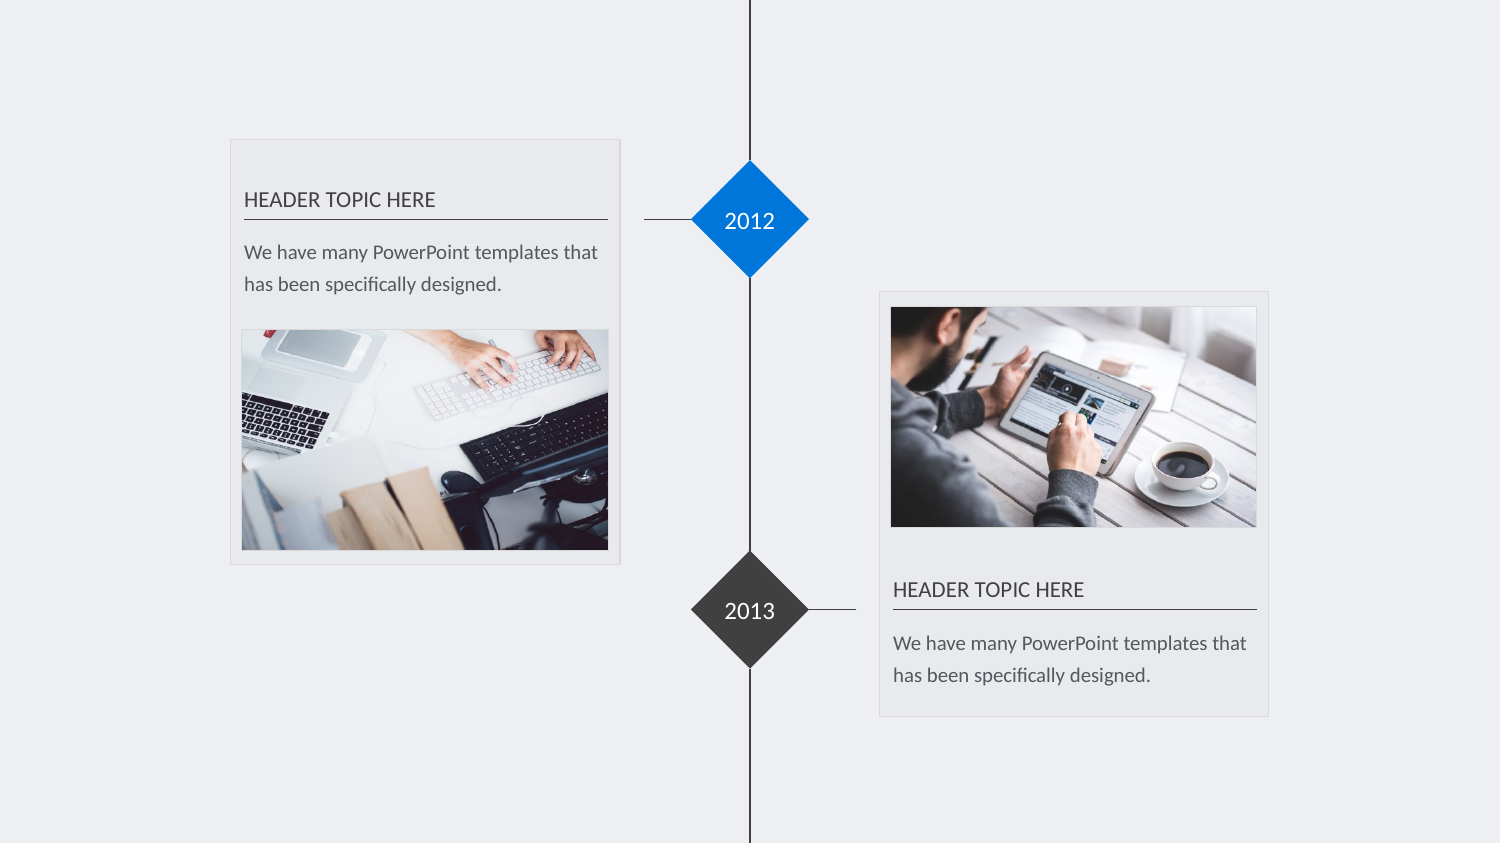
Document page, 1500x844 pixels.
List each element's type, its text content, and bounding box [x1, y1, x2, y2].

text_box 2013 [688, 551, 811, 671]
text_box HEADER TOPIC HERE [244, 176, 479, 212]
text_box We have many PowerPoint templates that has been specifically designed. [244, 231, 609, 297]
text_box [877, 289, 1271, 718]
text_box [240, 327, 610, 553]
text_box We have many PowerPoint templates that has been specifically designed. [893, 621, 1257, 687]
text_box HEADER TOPIC HERE [893, 566, 1127, 603]
text_box [888, 304, 1259, 530]
text_box 2012 [689, 160, 812, 280]
text_box [228, 137, 622, 566]
